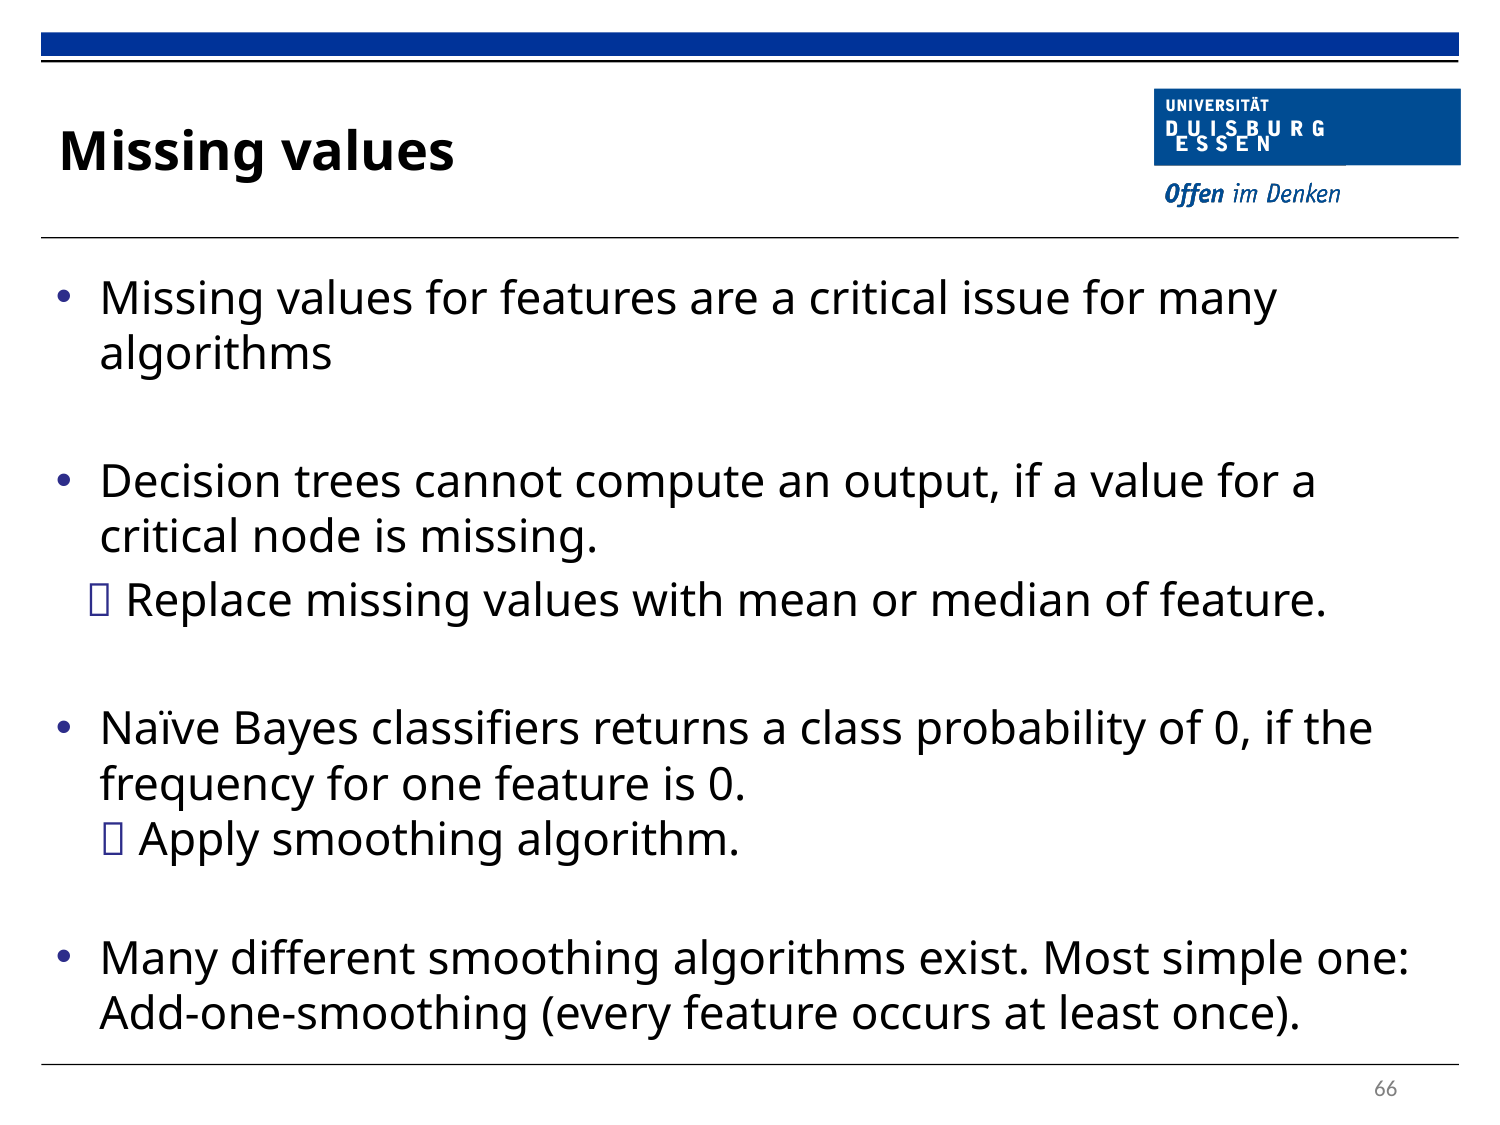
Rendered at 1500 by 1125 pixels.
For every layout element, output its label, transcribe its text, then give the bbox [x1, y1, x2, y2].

picture [1154, 80, 1461, 213]
list Missing values for features are a critical issue for many algorithms Decision trees cannot compute an output, if a value for a critical node is missing.  Replace missing values with mean or median of feature. Naïve Bayes classifiers returns a class probability of 0, if the frequency for one feature is 0.  Apply smoothing algorithm. Many different smoothing algorithms exist. Most simple one: Add-one-smoothing (every feature occurs at least once). [41, 261, 1459, 563]
title Missing values [58, 79, 1126, 218]
